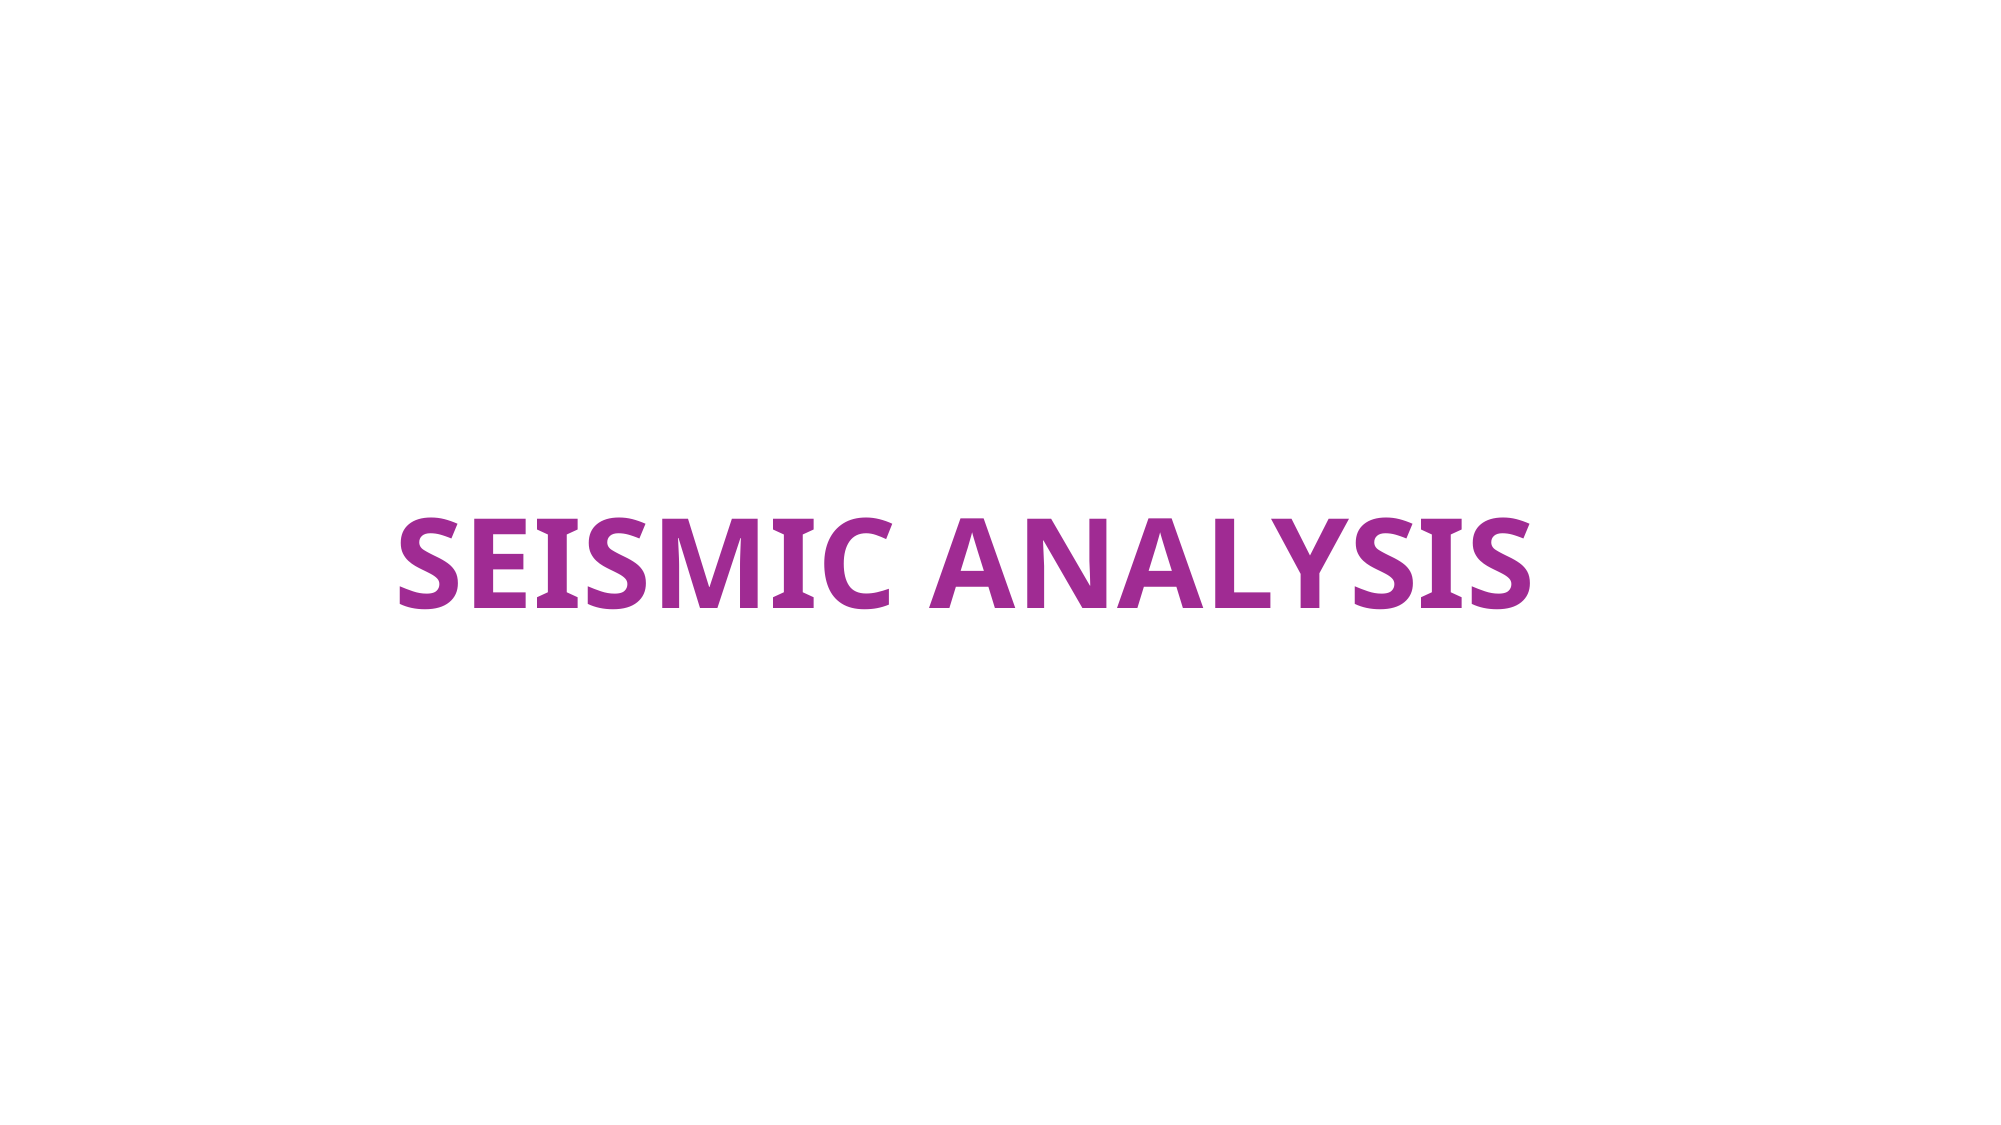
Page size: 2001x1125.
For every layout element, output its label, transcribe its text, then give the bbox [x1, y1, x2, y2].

text_box SEISMIC ANALYSIS [145, 476, 1786, 641]
